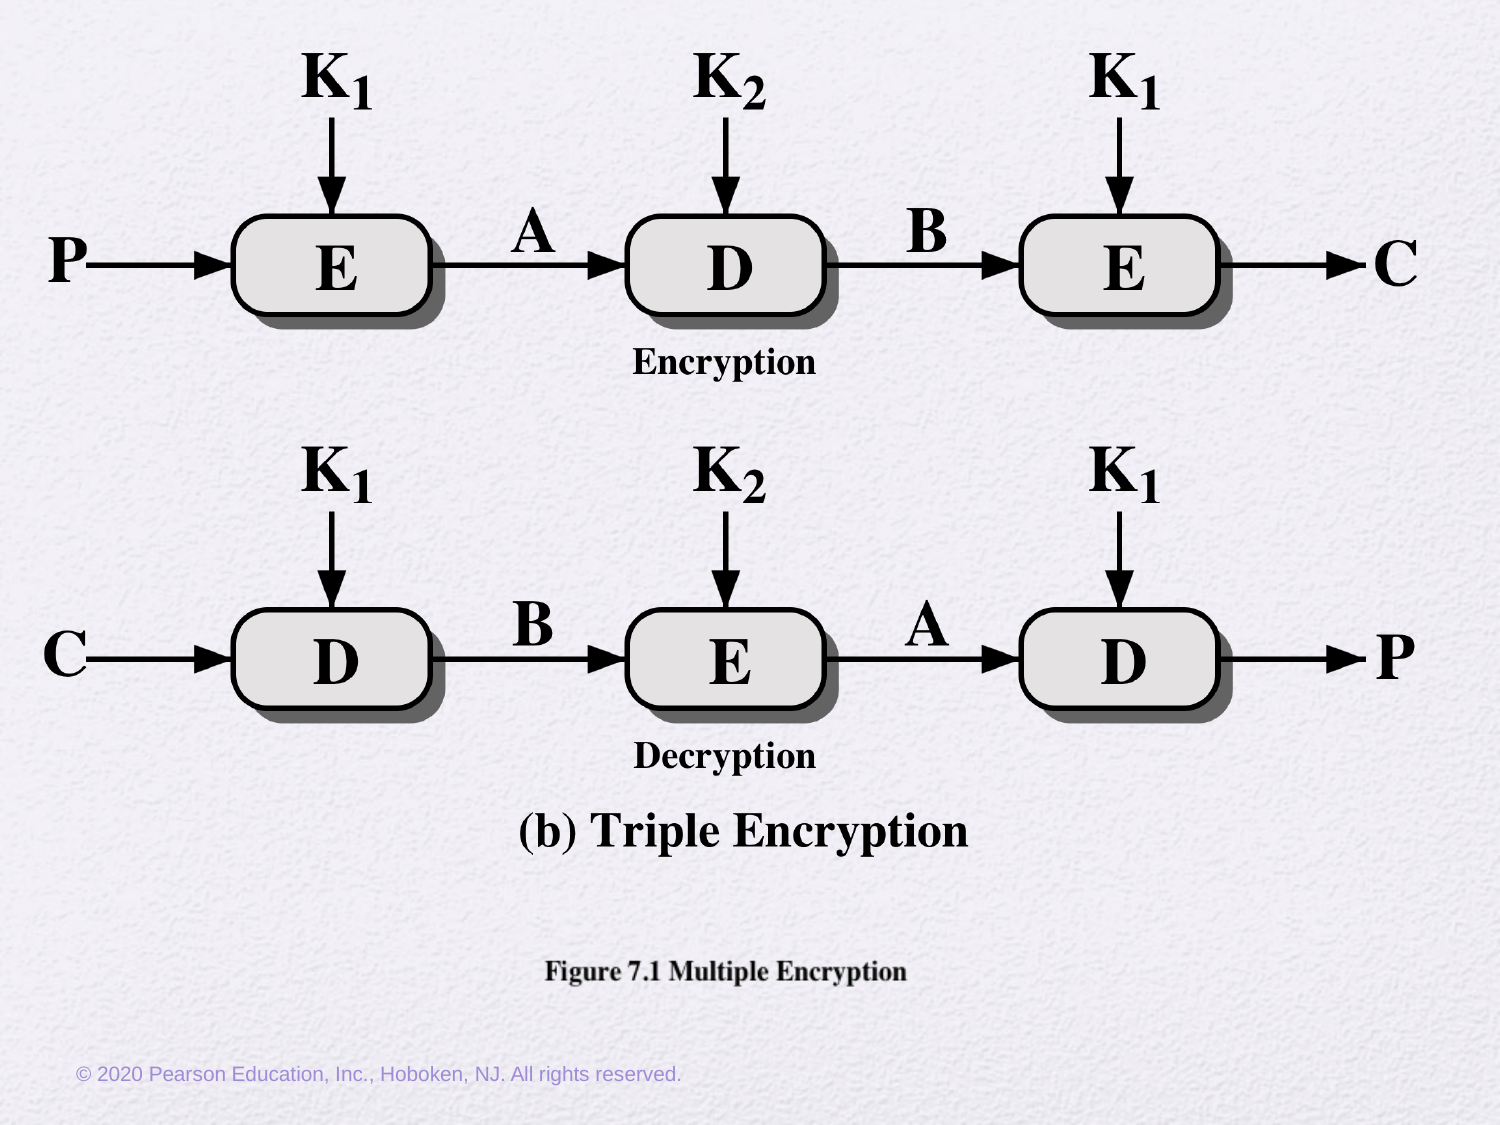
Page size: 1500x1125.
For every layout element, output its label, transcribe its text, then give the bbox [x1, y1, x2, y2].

footer © 2020 Pearson Education, Inc., Hoboken, NJ. All rights reserved. [60, 1042, 786, 1103]
picture [0, 0, 1500, 1125]
